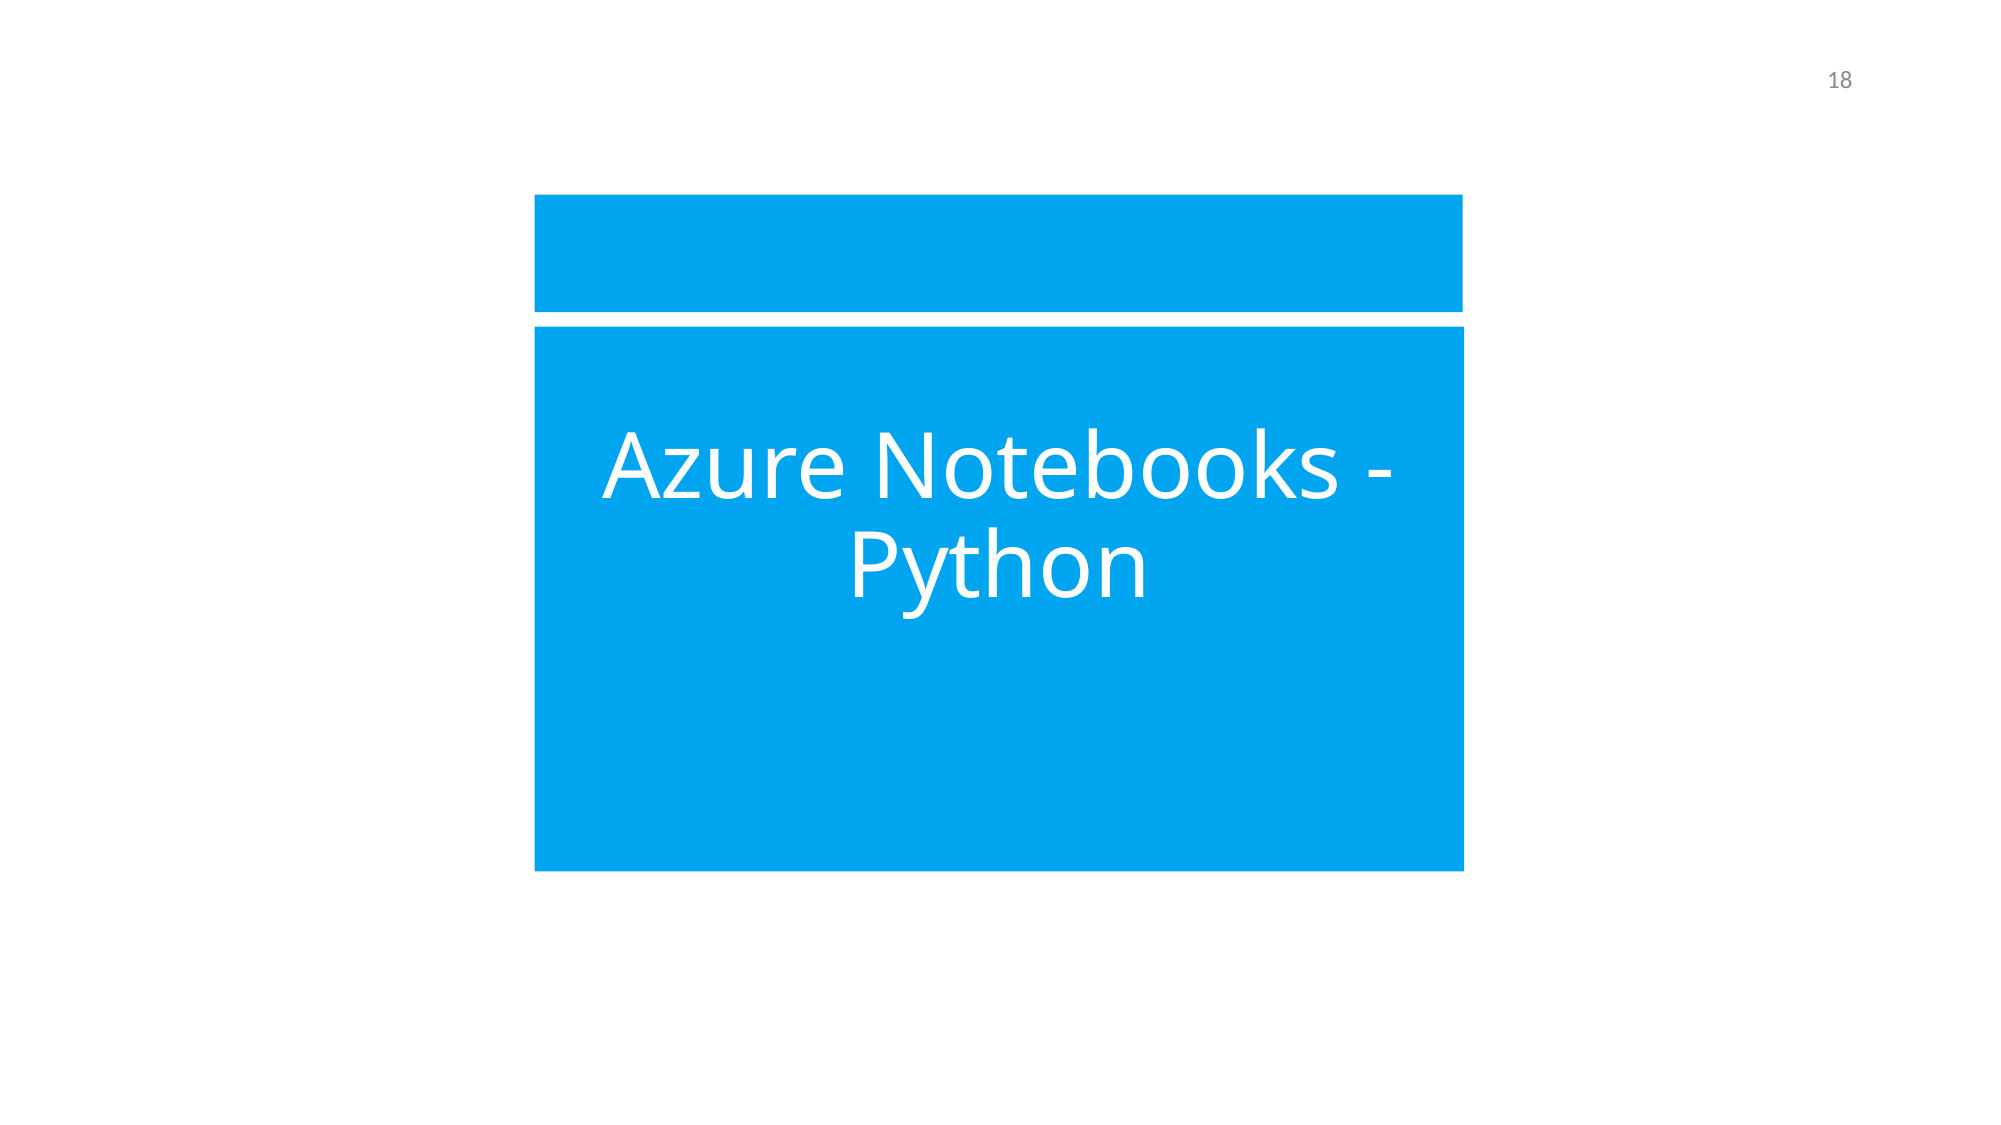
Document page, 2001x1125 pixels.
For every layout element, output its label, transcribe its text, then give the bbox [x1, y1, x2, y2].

slide_number 18 [1717, 52, 1868, 105]
title Azure Notebooks - Python [548, 340, 1450, 618]
